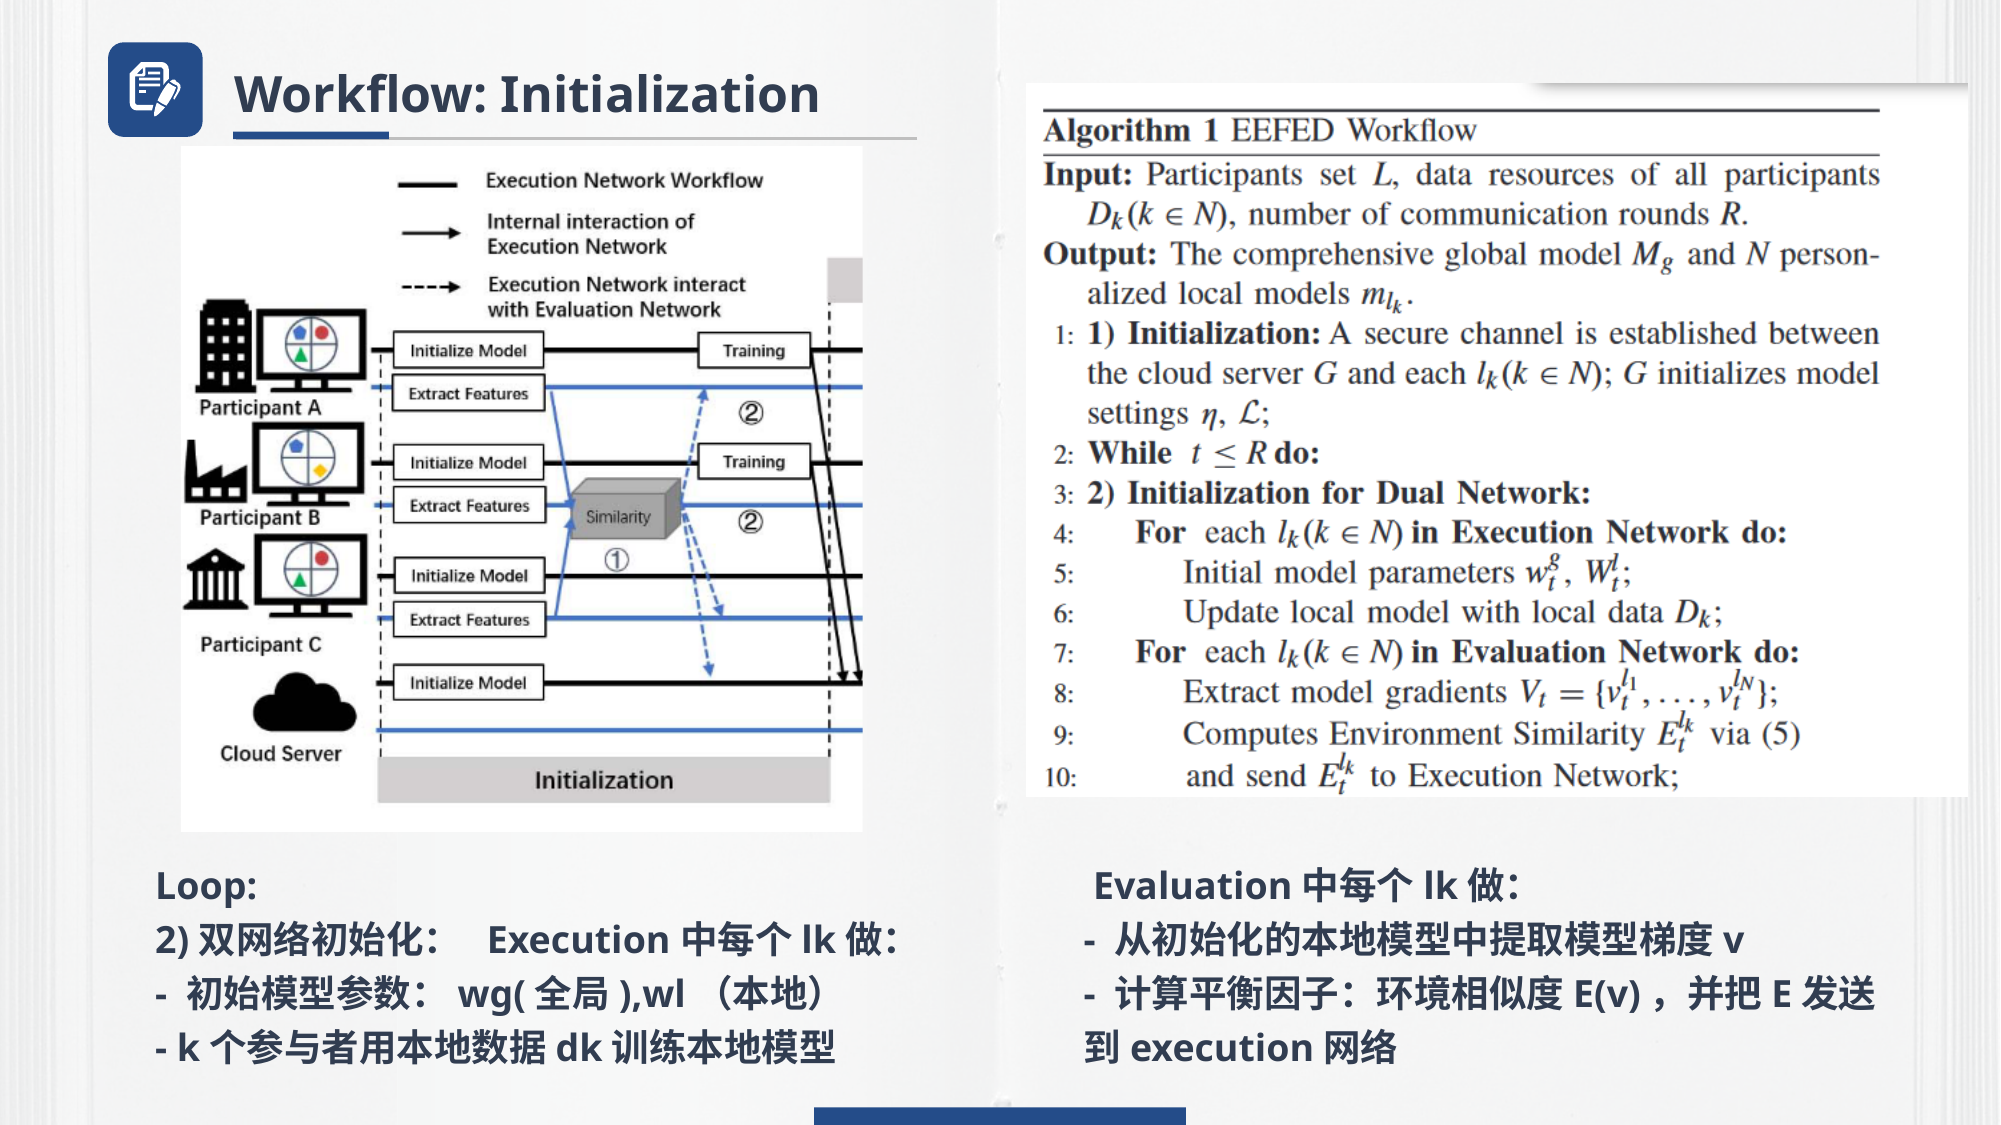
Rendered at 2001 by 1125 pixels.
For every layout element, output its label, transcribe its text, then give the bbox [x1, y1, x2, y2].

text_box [233, 131, 918, 140]
text_box Evaluation中每个lk做： - 从初始化的本地模型中提取模型梯度v - 计算平衡因子：环境相似度E(v)，并把E发送到execution网络 [1083, 853, 1880, 1069]
text_box Workflow: Initialization [219, 43, 1796, 131]
picture [1026, 83, 1968, 798]
text_box Loop: 2)双网络初始化： Execution中每个lk做： - 初始模型参数：wg(全局),wl（本地） - k个参与者用本地数据dk训练本地模型 [155, 853, 951, 1069]
picture [180, 146, 863, 832]
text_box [108, 42, 203, 137]
